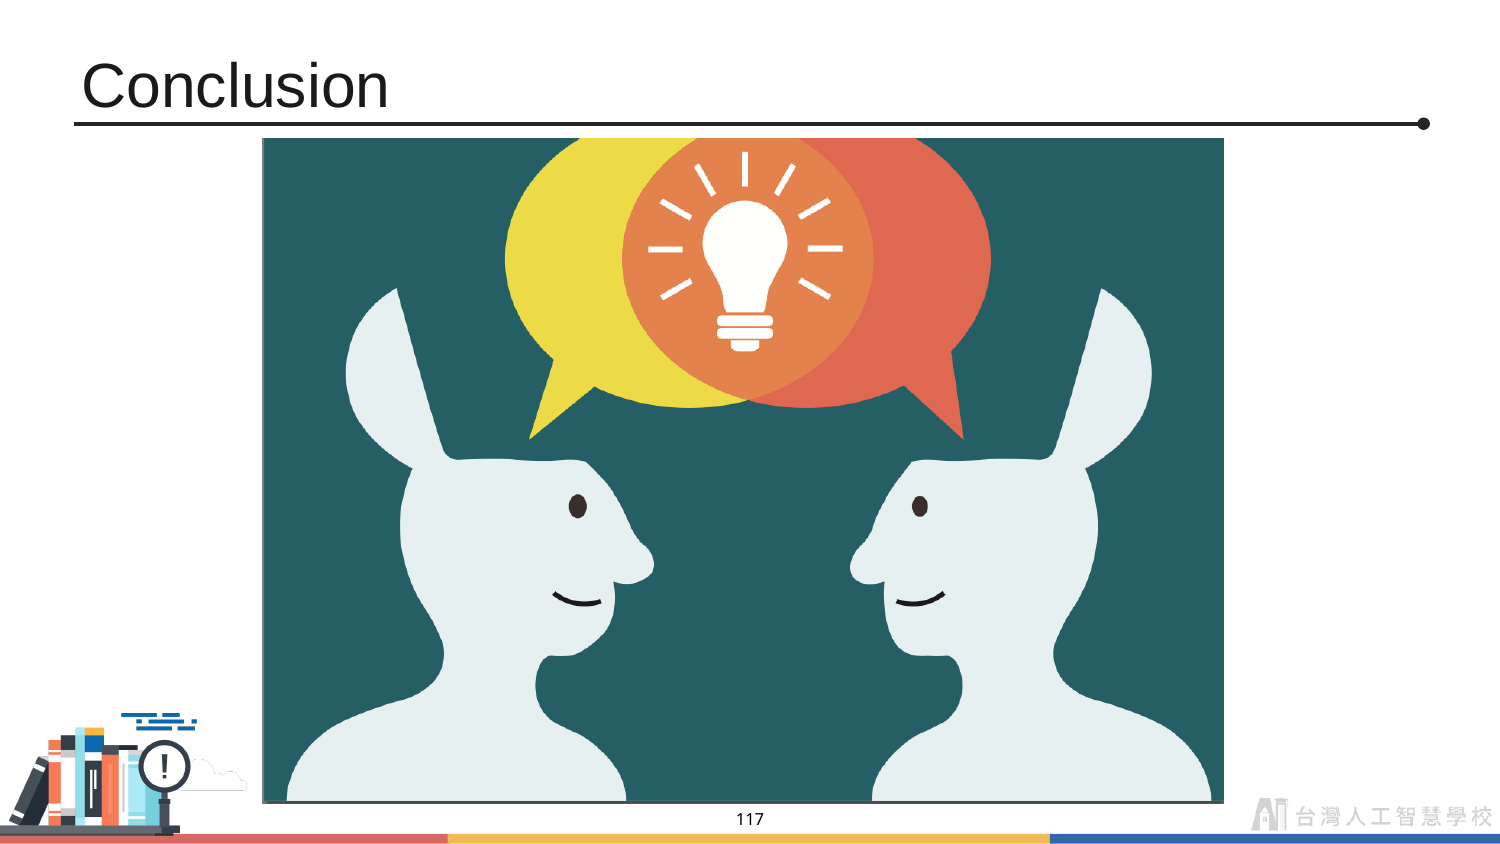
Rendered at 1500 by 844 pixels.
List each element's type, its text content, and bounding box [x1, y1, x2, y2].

picture [262, 138, 1225, 805]
title Conclusion [77, 35, 1038, 129]
slide_number ‹#› [729, 812, 771, 834]
picture [0, 713, 247, 836]
